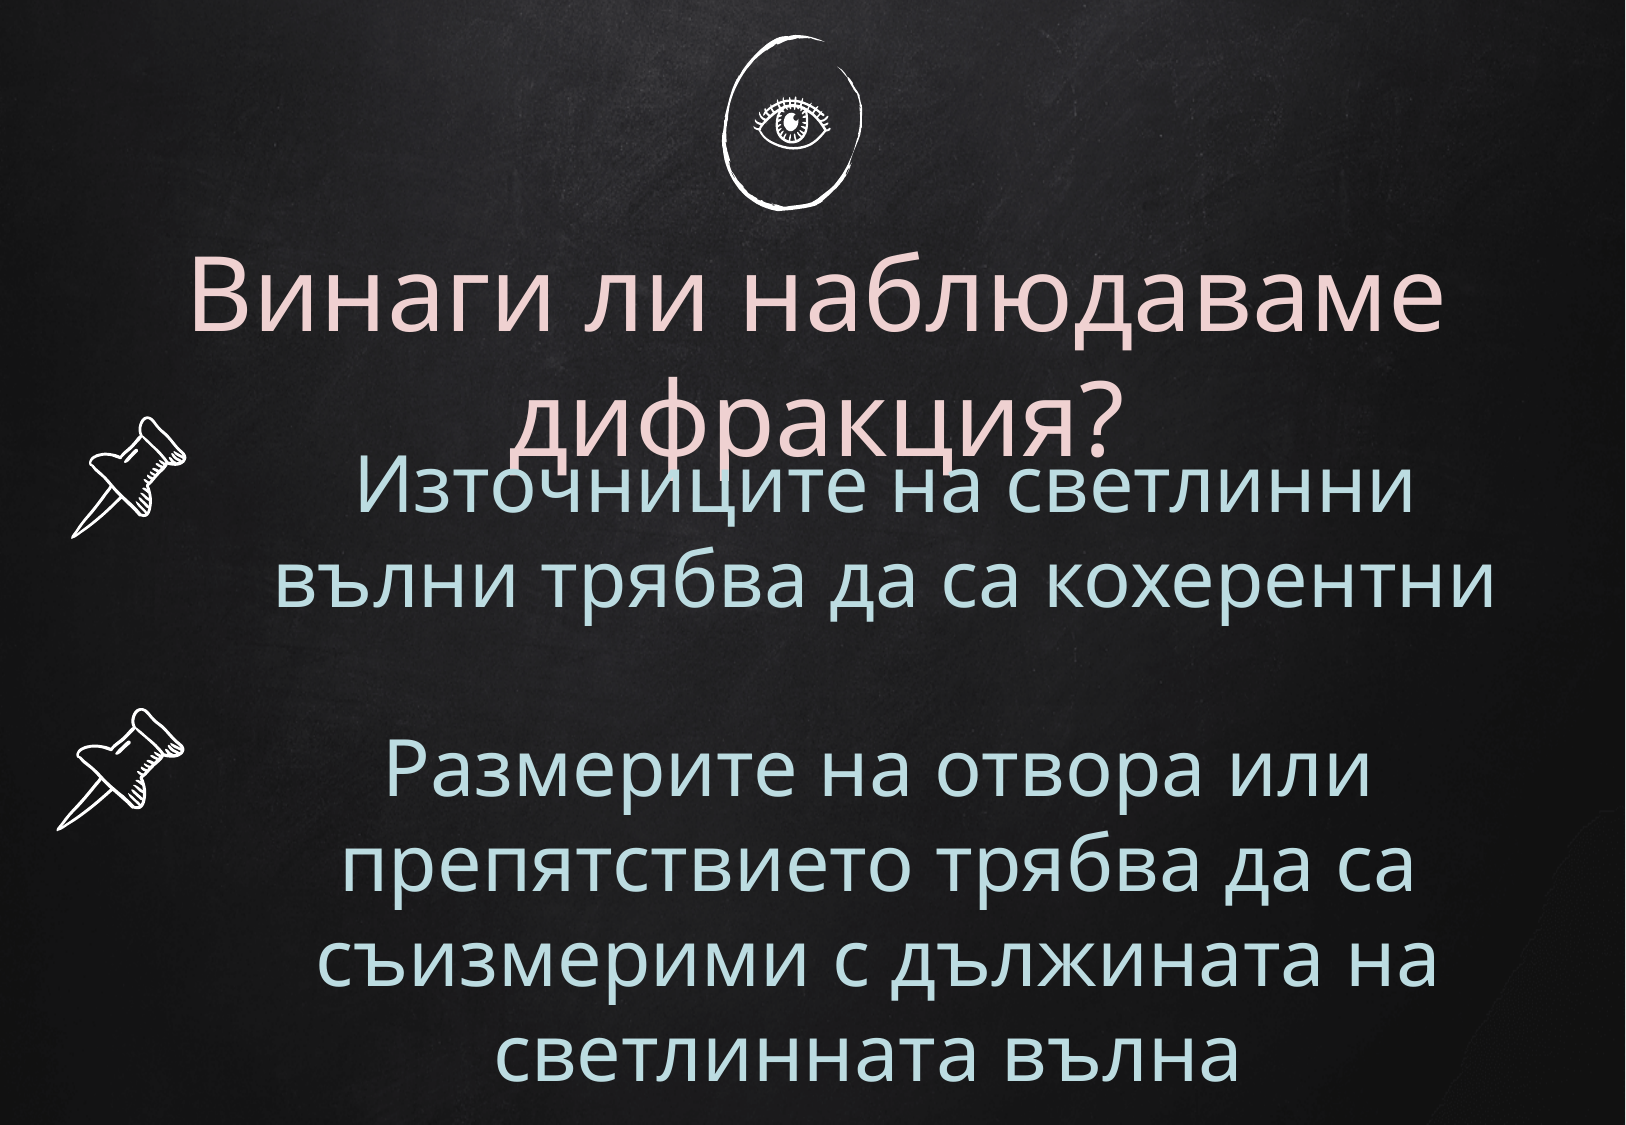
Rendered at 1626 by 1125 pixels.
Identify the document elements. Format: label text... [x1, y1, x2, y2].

text_box [721, 34, 863, 209]
text_box Източниците на светлинни вълни трябва да са кохерентни [214, 426, 1557, 632]
text_box [71, 416, 187, 539]
title Винаги ли наблюдаваме дифракция? [3, 209, 1625, 398]
text_box Размерите на отвора или препятствието трябва да са съизмерими с дължината на светлинната вълна [207, 709, 1550, 1105]
picture [0, 0, 1626, 1125]
text_box [753, 96, 831, 150]
text_box [56, 708, 185, 832]
